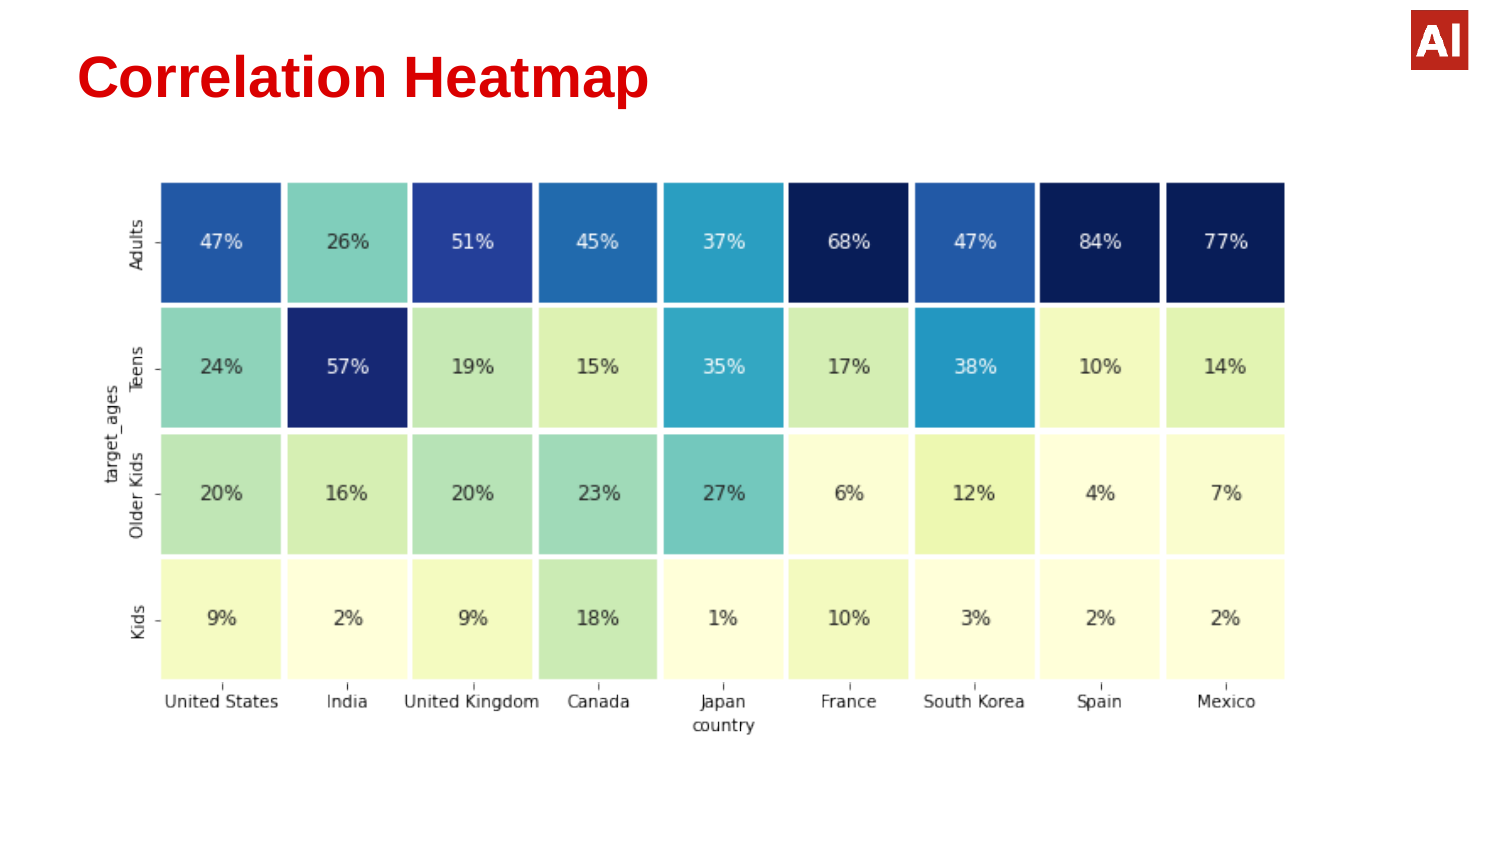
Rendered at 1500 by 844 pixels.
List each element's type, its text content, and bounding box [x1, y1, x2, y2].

picture [94, 168, 1301, 748]
picture [1411, 10, 1469, 70]
text_box Correlation Heatmap [62, 31, 813, 117]
